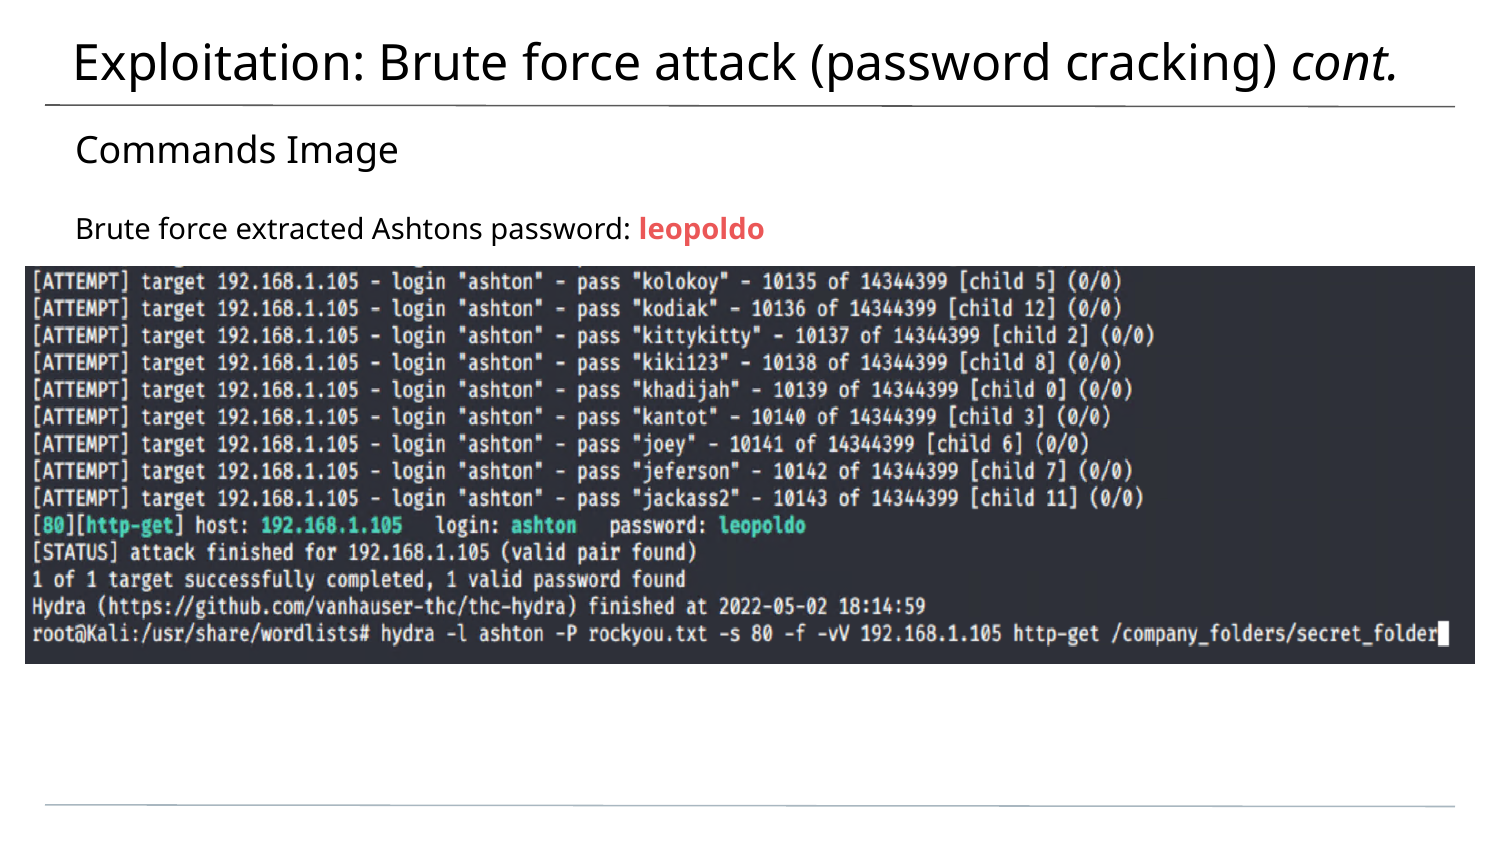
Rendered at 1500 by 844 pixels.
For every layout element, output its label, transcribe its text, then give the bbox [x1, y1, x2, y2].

title Exploitation: Brute force attack (password cracking) cont. [0, 0, 1500, 88]
picture [25, 266, 1475, 664]
subtitle Commands Image [0, 110, 1500, 171]
list Brute force extracted Ashtons password: leopoldo [0, 210, 1500, 799]
